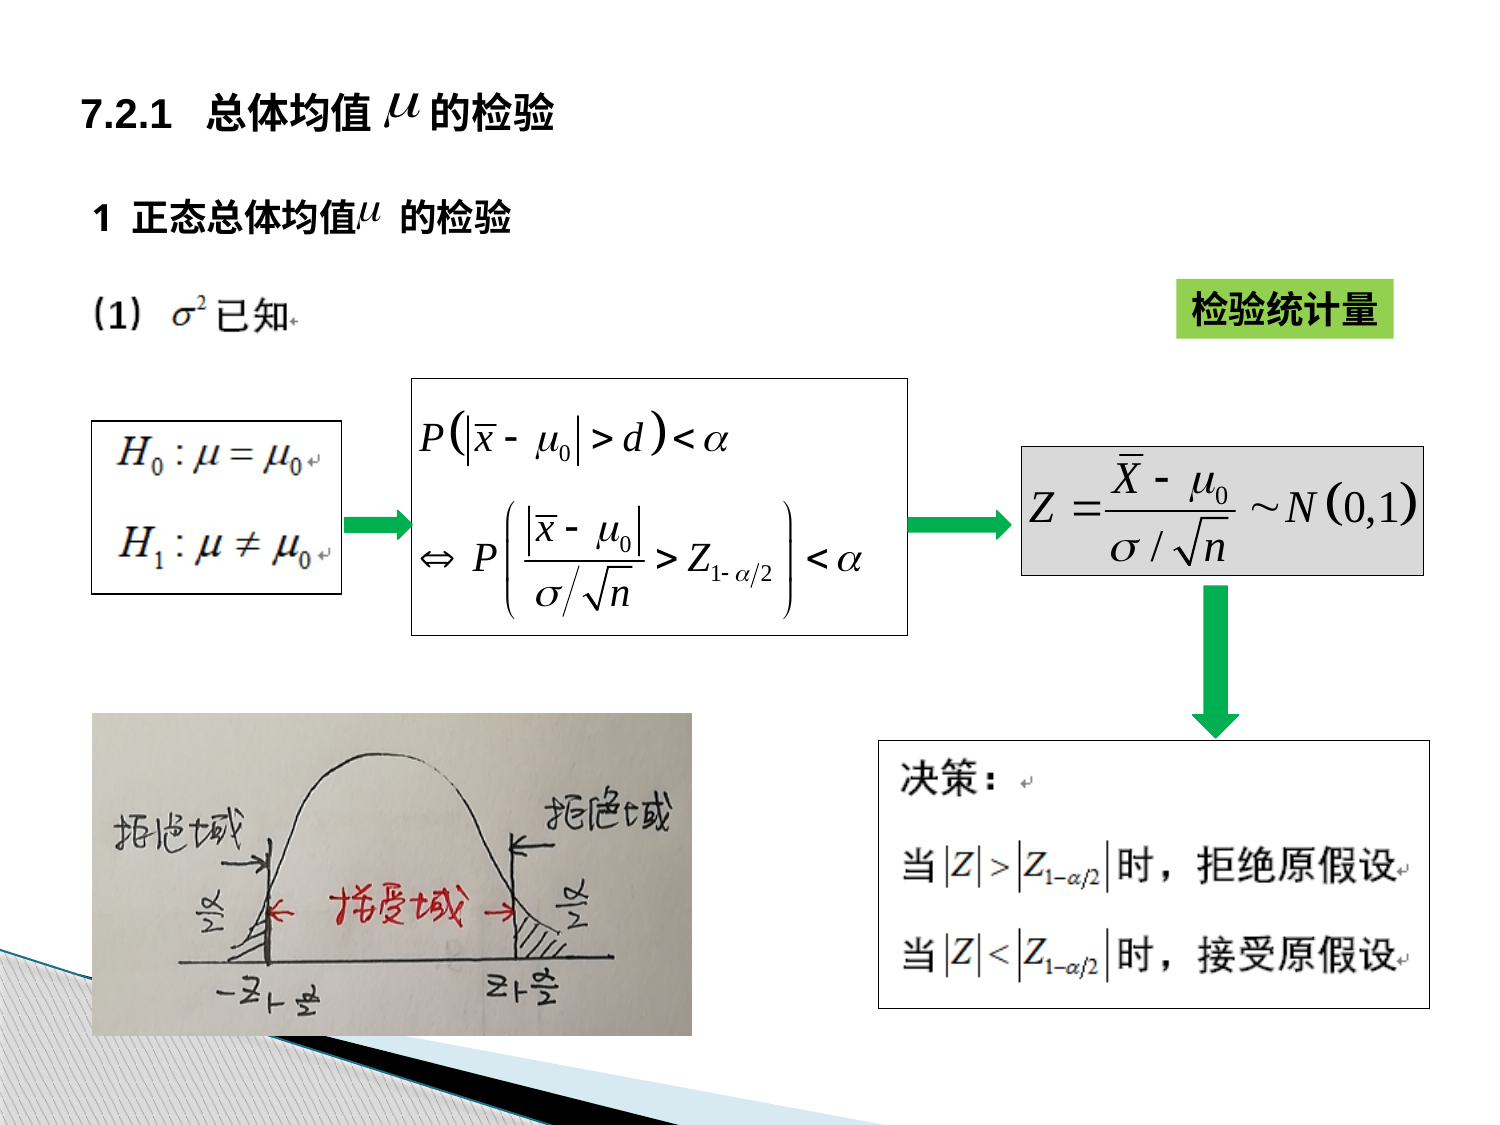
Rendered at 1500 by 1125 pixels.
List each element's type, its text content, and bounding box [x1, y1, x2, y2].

picture [91, 713, 692, 1036]
text_box [914, 506, 1015, 544]
picture [878, 741, 1429, 1009]
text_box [348, 193, 392, 240]
picture [411, 378, 909, 637]
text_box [1021, 446, 1424, 576]
text_box 7.2.1 总体均值 的检验 [64, 61, 585, 162]
text_box [347, 506, 405, 544]
picture [91, 421, 342, 594]
text_box [1188, 587, 1244, 741]
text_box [371, 82, 437, 141]
text_box 1 正态总体均值 的检验 [76, 186, 585, 247]
picture [76, 278, 298, 348]
text_box 检验统计量 [1176, 278, 1394, 339]
